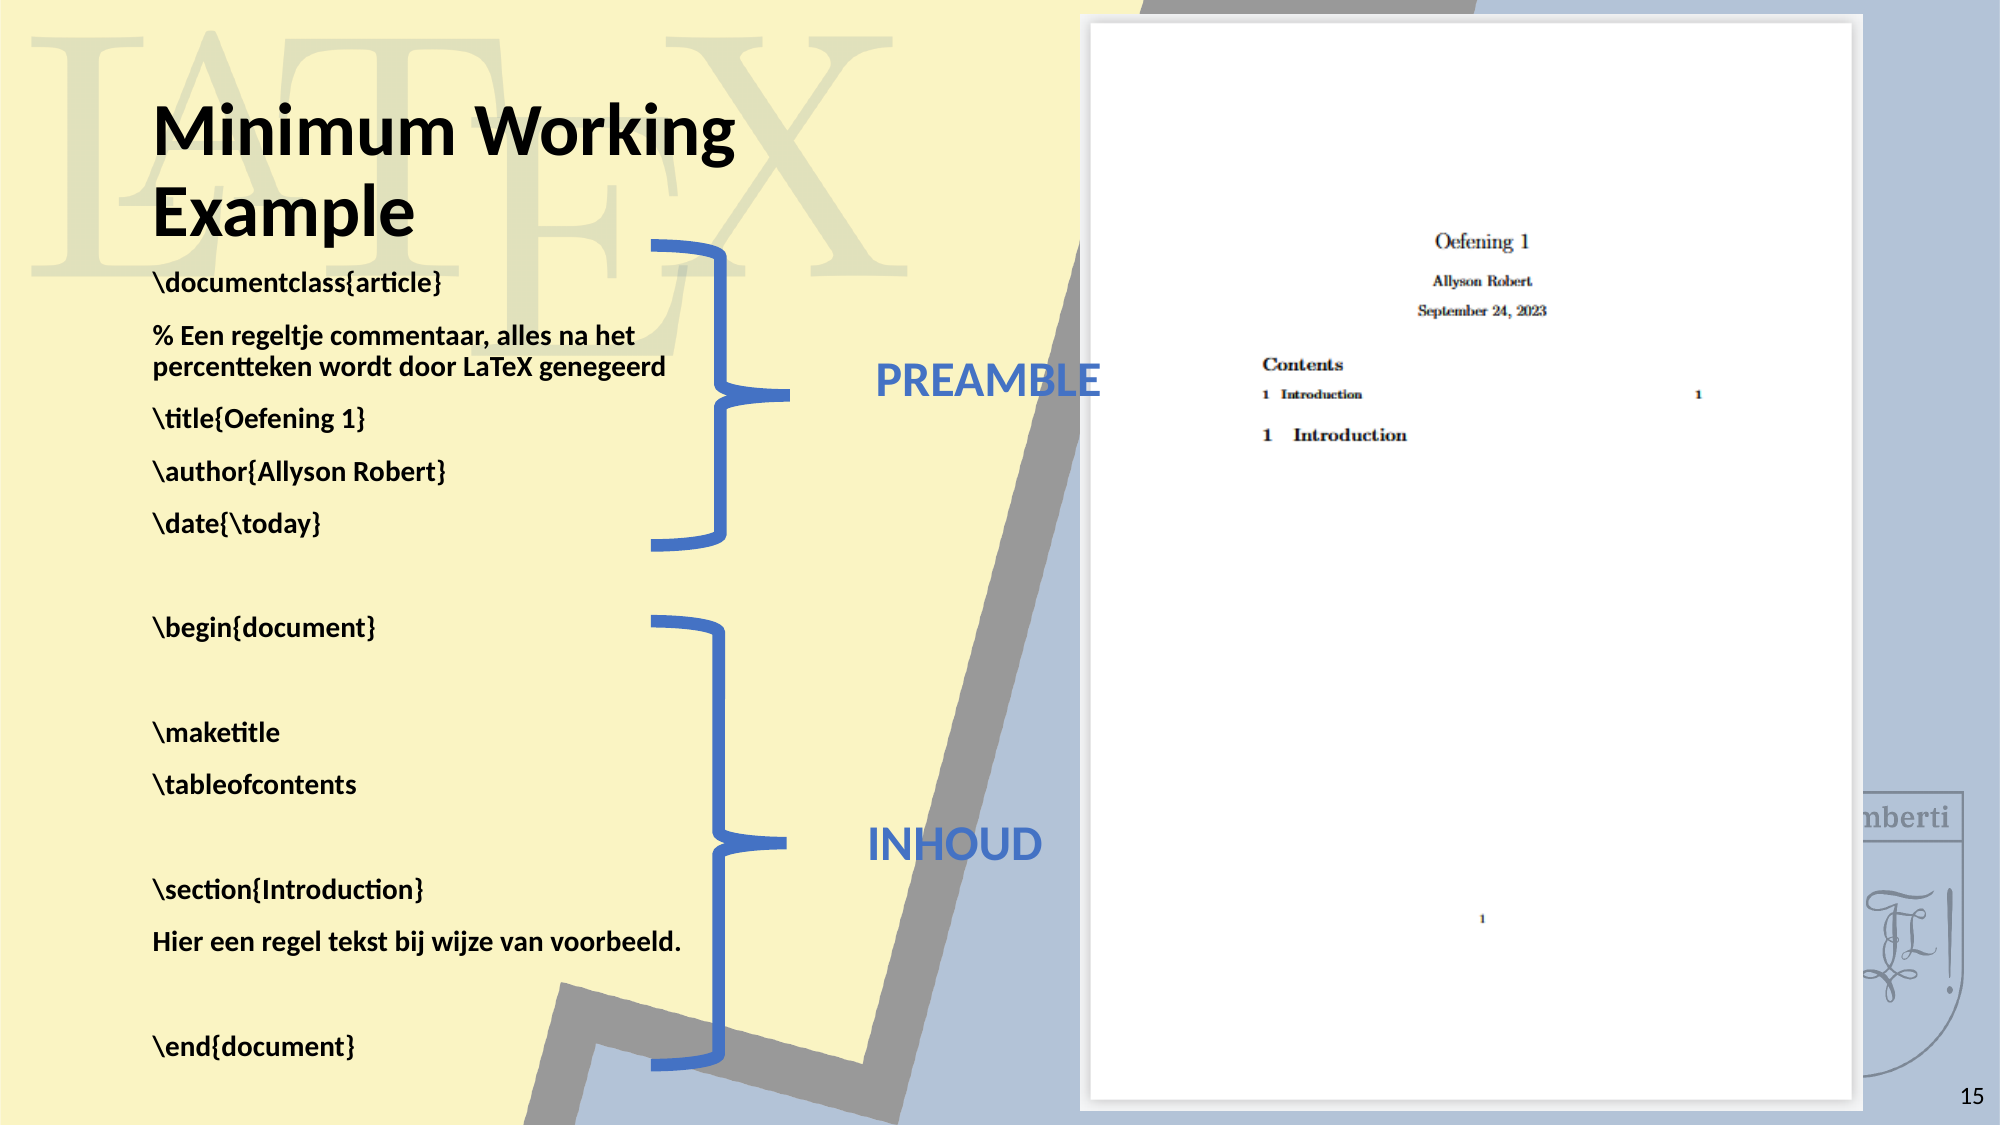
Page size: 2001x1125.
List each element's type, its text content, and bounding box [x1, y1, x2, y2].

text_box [650, 245, 1122, 546]
picture [0, 0, 2000, 1125]
list \documentclass{article} % Een regeltje commentaar, alles na het percentteken wordt door LaTeX genegeerd \title{Oefening 1} \author{Allyson Robert} \date{\today} \begin{document} \maketitle \tableofcontents \section{Introduction} Hier een regel tekst bij wijze van voorbeeld. \end{document} [137, 260, 783, 1033]
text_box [650, 621, 1059, 1066]
title Minimum Working Example [137, 0, 783, 260]
slide_number 15 [1550, 1065, 2000, 1125]
